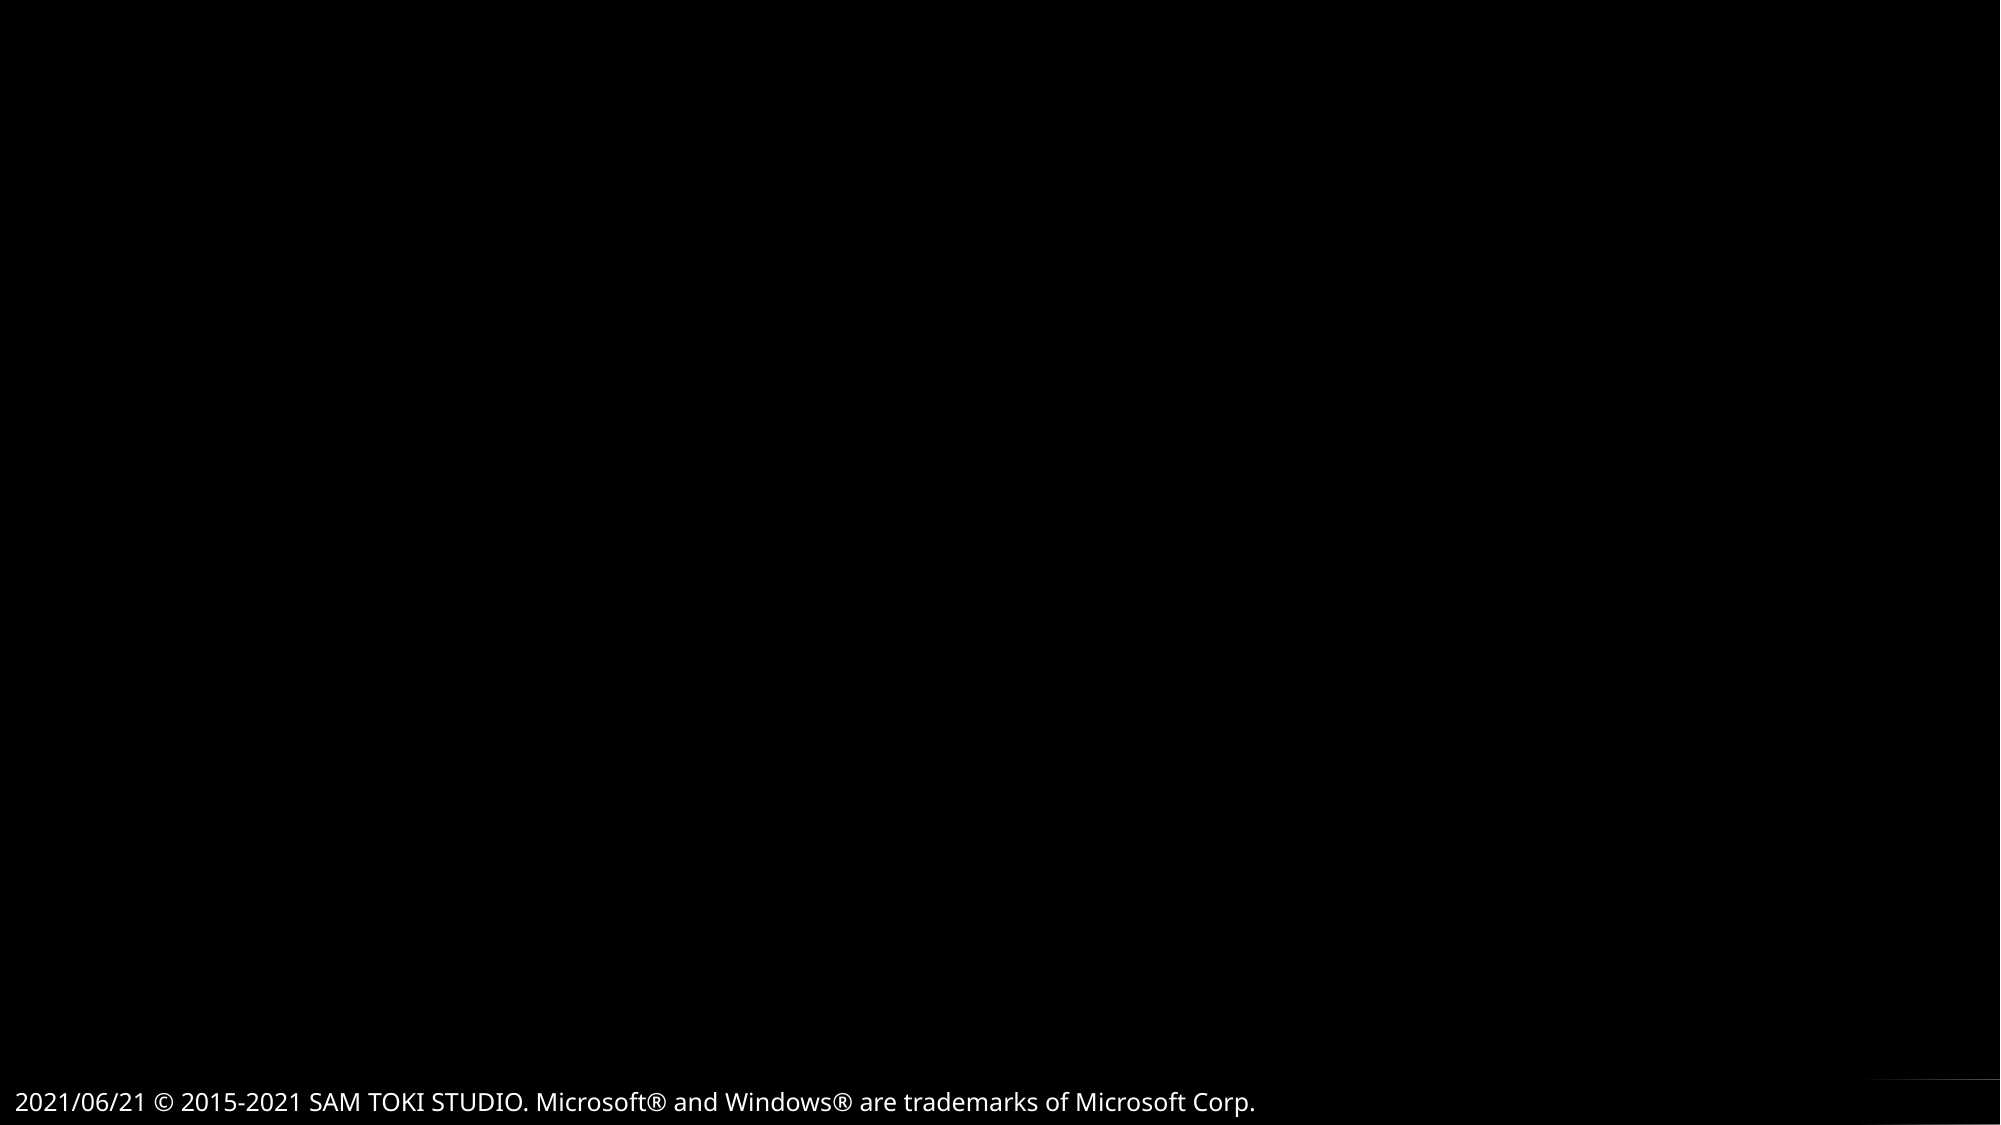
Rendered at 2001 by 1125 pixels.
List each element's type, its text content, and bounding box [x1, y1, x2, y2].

text_box 2021/06/21 © 2015-2021 SAM TOKI STUDIO. Microsoft® and Windows® are trademarks of Microsoft Corp. [0, 1079, 2000, 1125]
